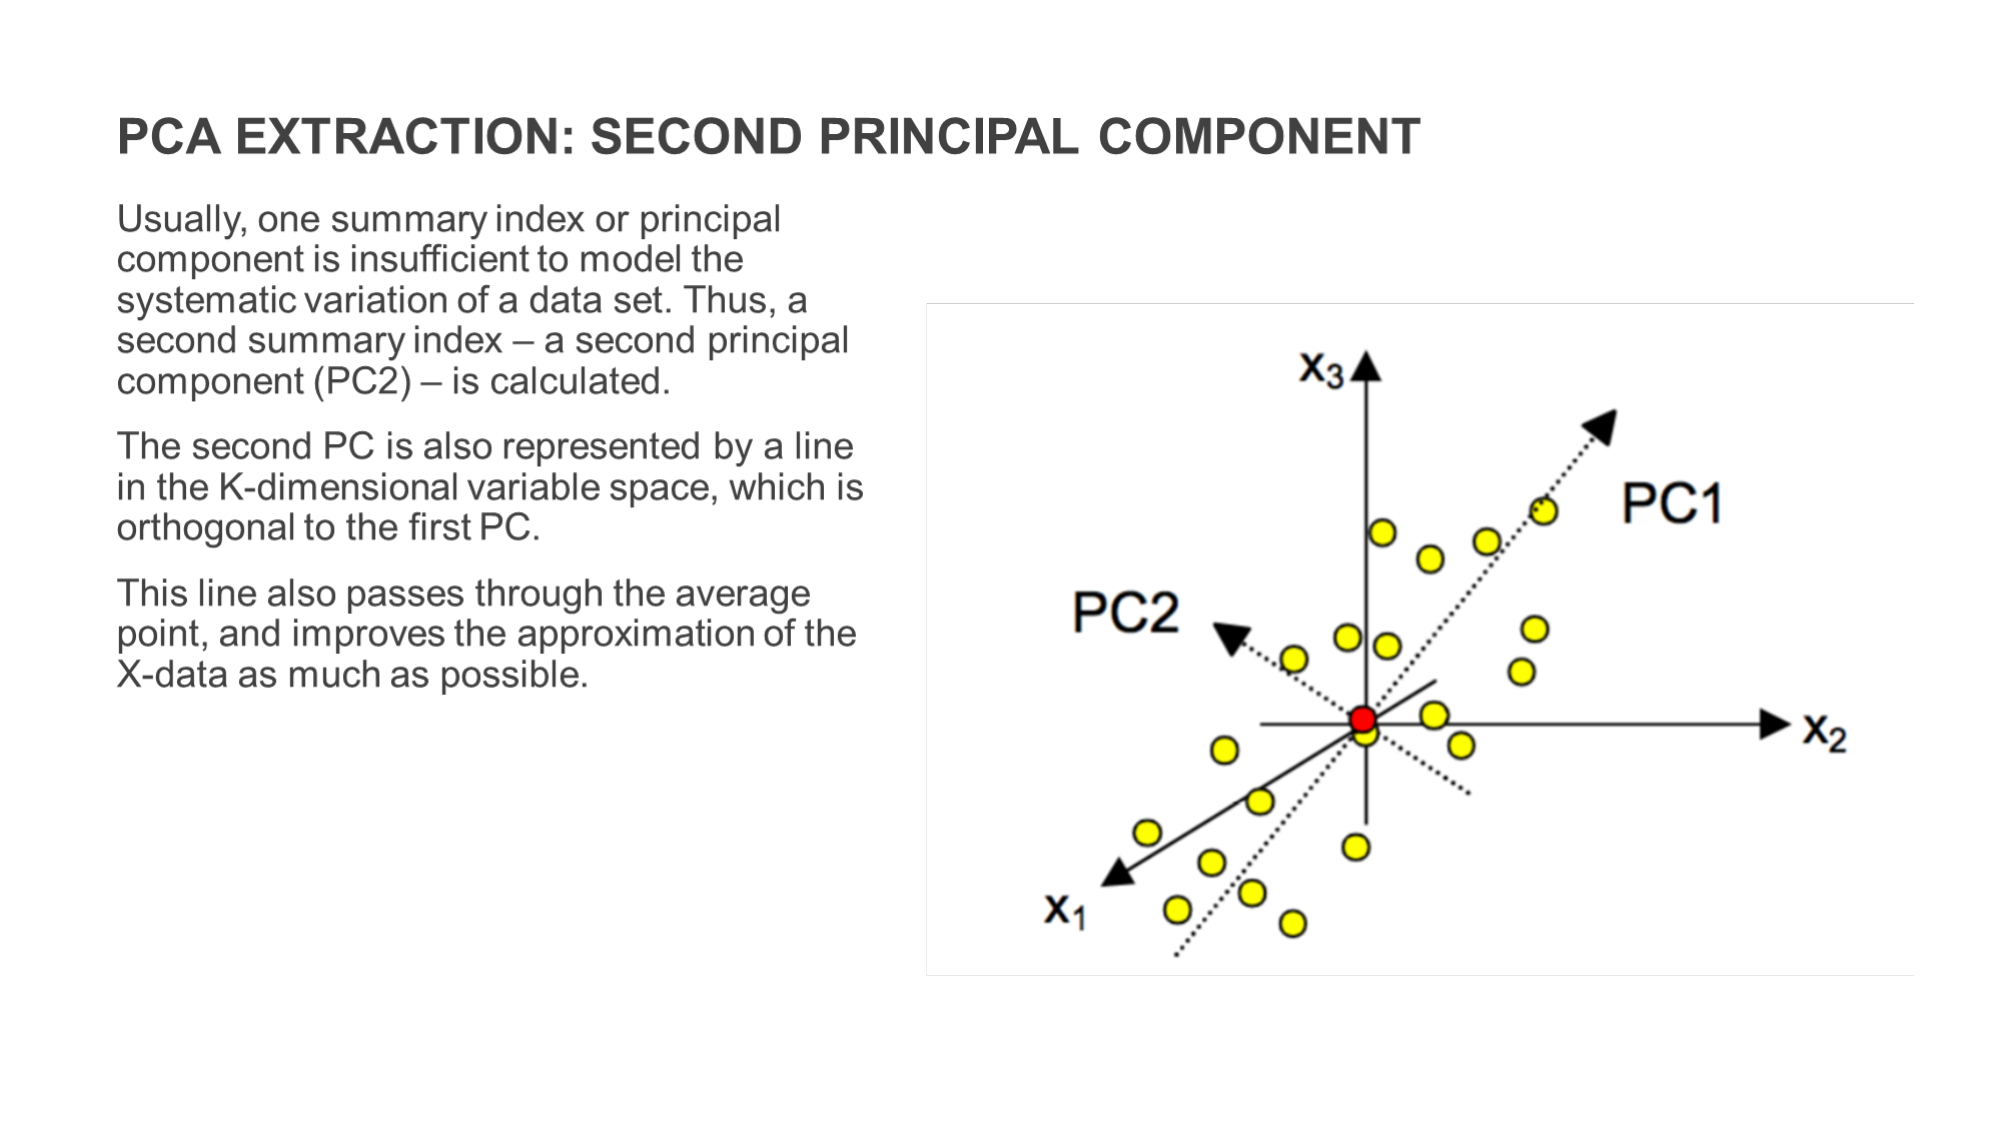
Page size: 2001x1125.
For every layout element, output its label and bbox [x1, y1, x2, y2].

picture [86, 55, 1914, 1070]
